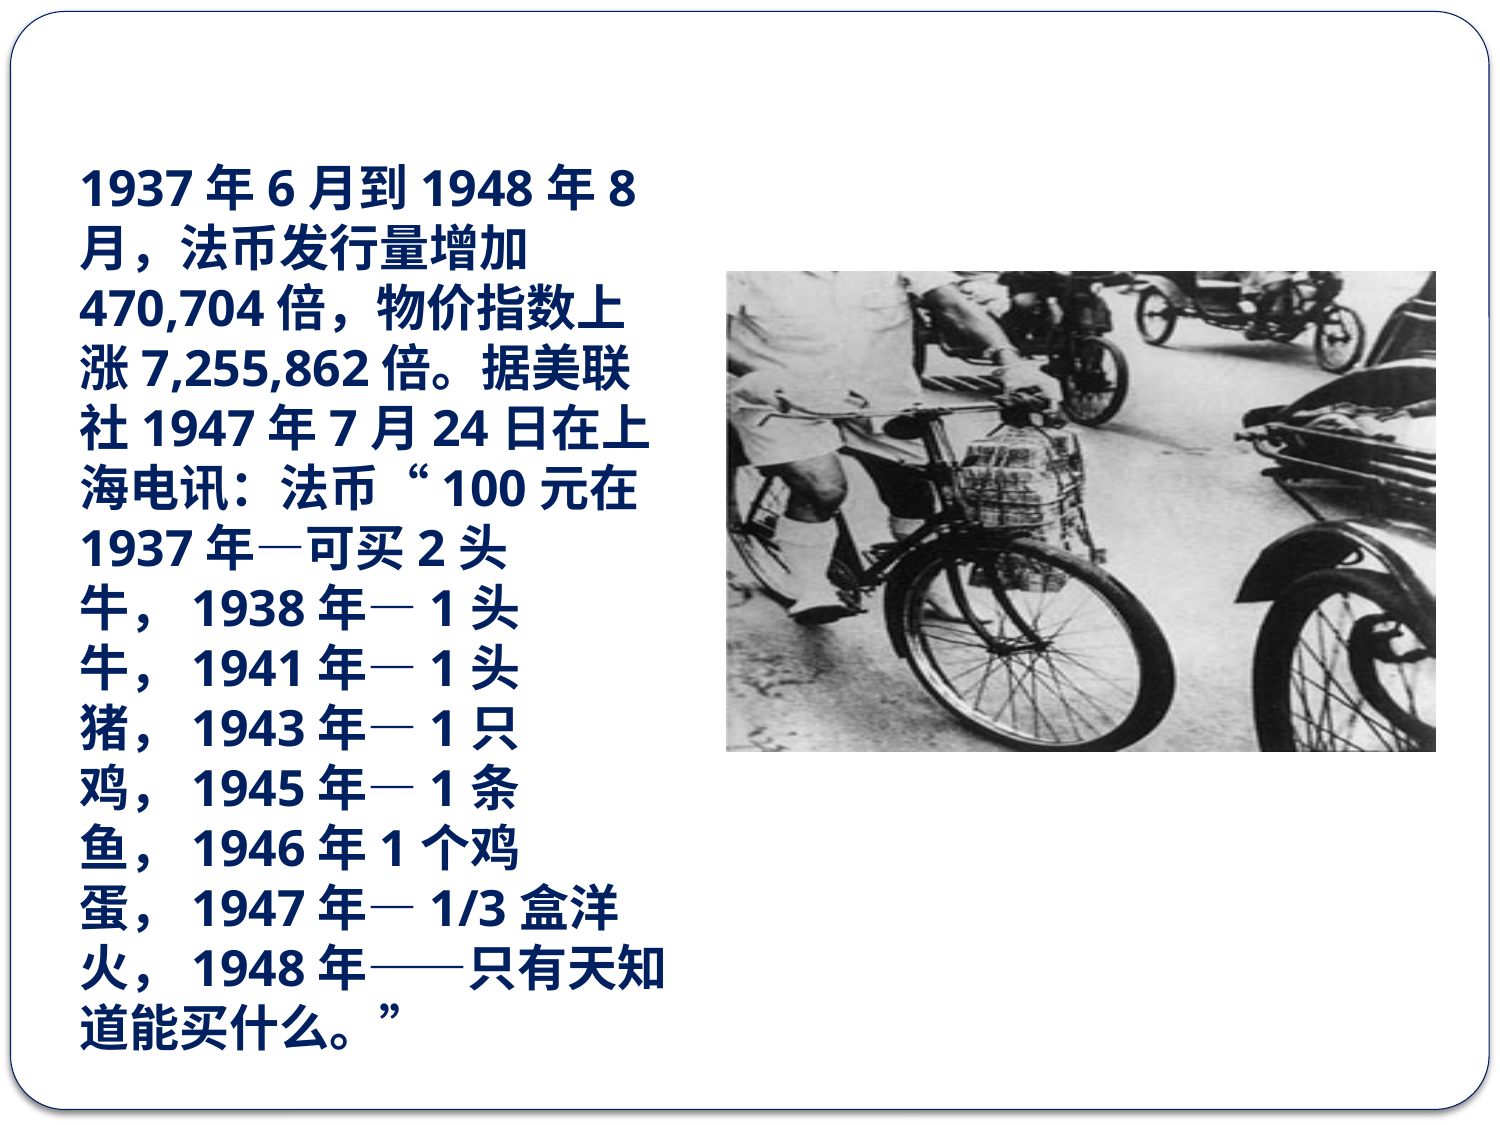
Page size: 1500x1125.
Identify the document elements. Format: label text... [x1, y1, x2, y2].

picture [726, 271, 1436, 752]
text_box 1937年6月到1948年8月，法币发行量增加470,704倍，物价指数上涨7,255,862倍。据美联社1947年7月24日在上海电讯：法币“100元在1937年—可买2头牛，1938年—1头牛，1941年—1头猪，1943年—1只鸡，1945年—1条鱼，1946年1个鸡蛋，1947年—1/3盒洋火，1948年——只有天知道能买什么。” [64, 148, 691, 1064]
